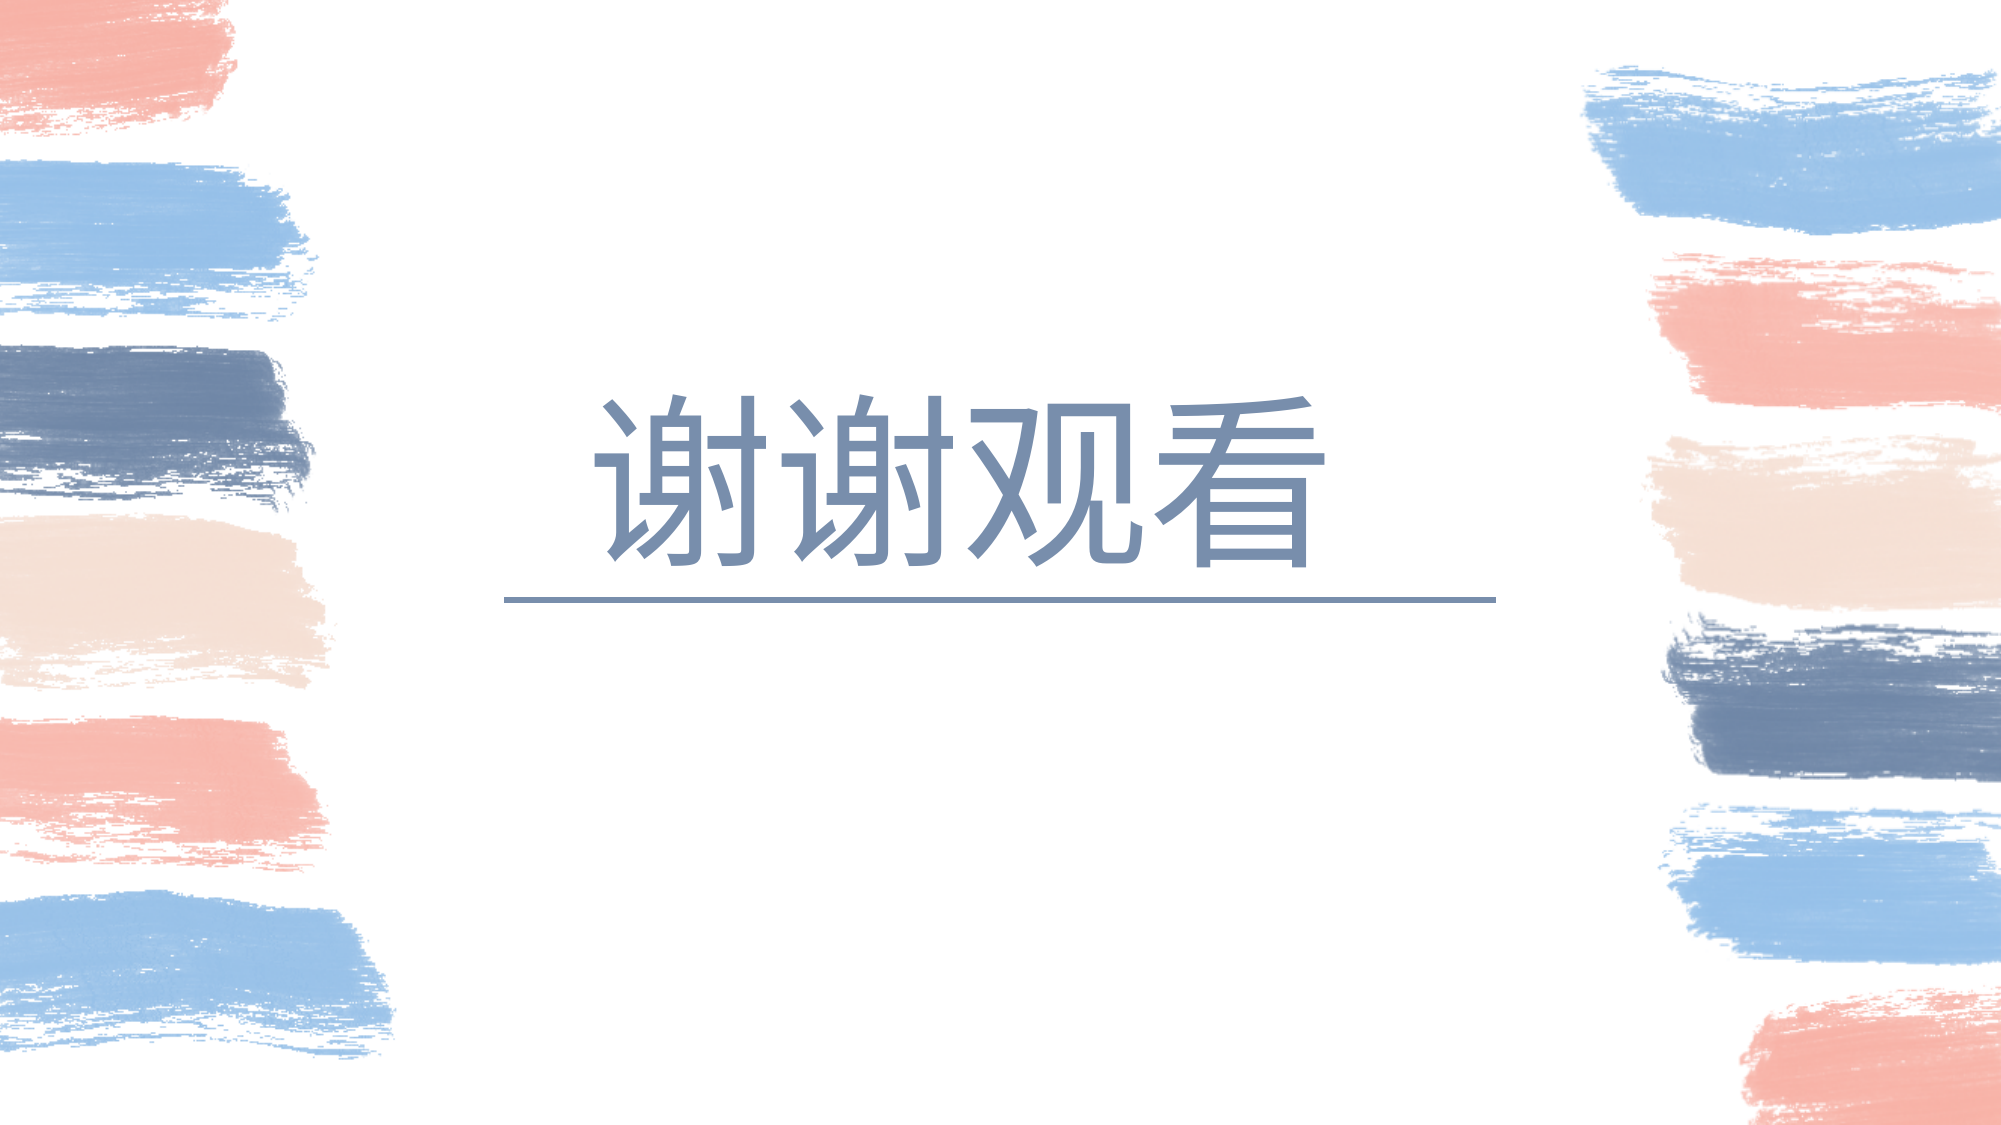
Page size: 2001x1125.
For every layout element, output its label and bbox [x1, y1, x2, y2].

picture [1465, 0, 2001, 1125]
picture [0, 0, 511, 1125]
text_box [504, 357, 1496, 720]
